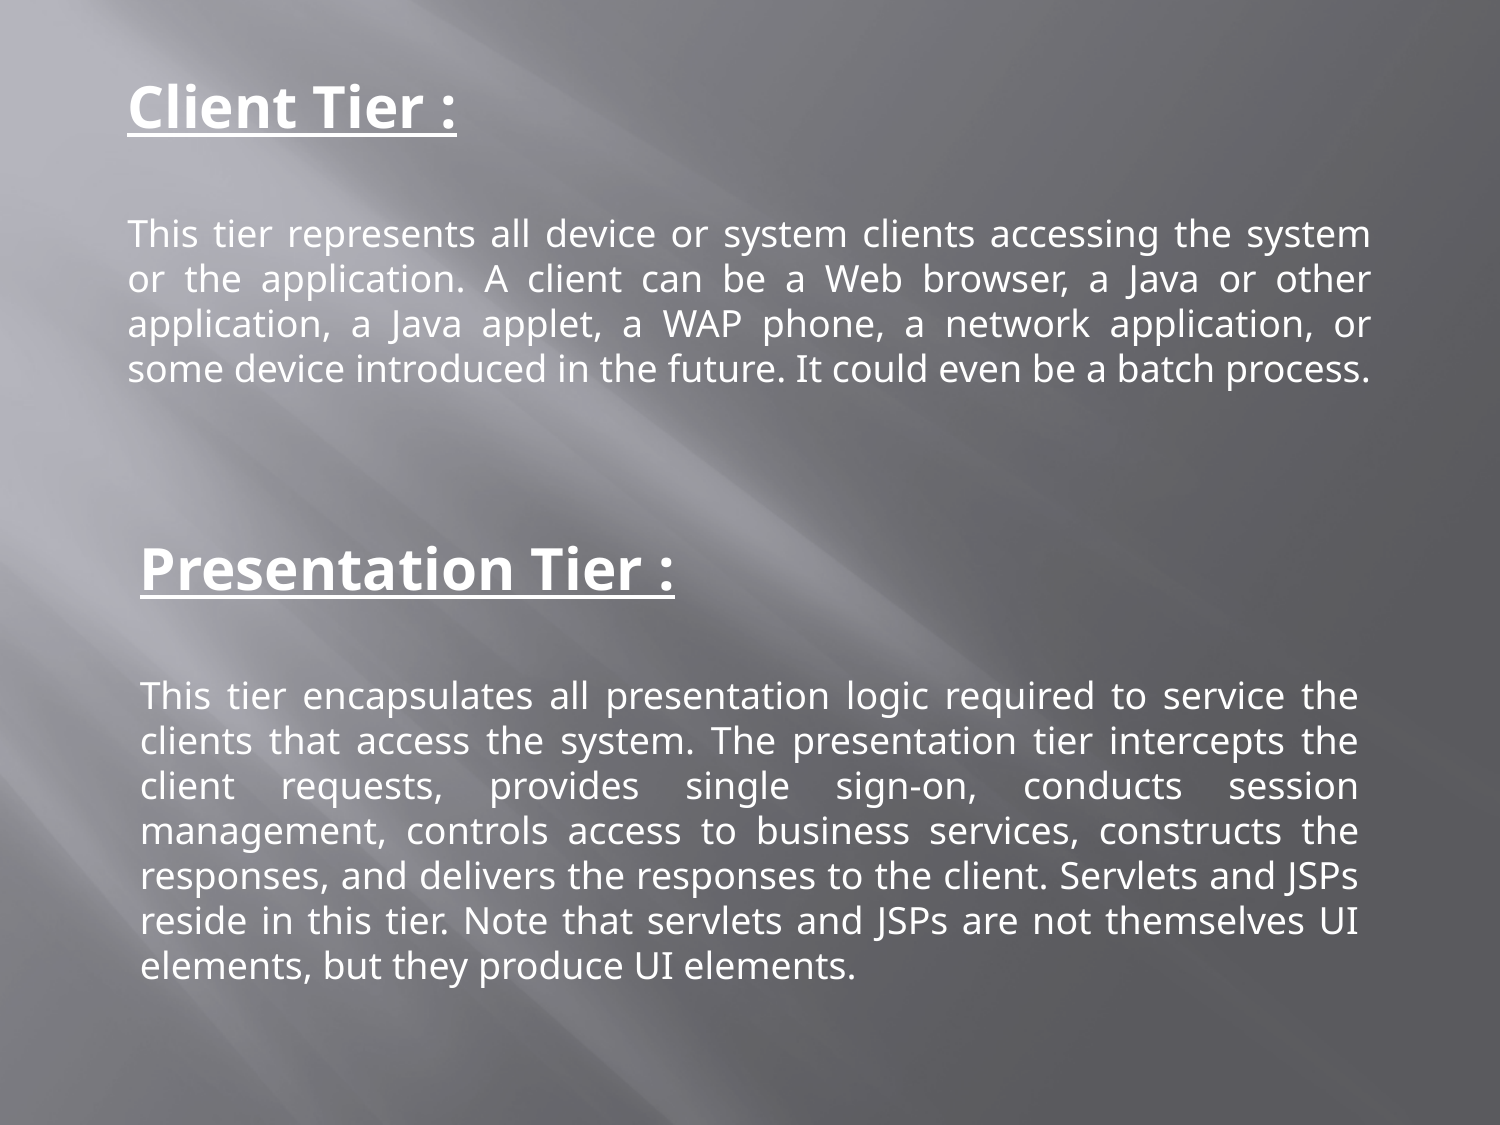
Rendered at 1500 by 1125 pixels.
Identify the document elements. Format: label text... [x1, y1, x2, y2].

text_box Presentation Tier : This tier encapsulates all presentation logic required to service the clients that access the system. The presentation tier intercepts the client requests, provides single sign-on, conducts session management, controls access to business services, constructs the responses, and delivers the responses to the client. Servlets and JSPs reside in this tier. Note that servlets and JSPs are not themselves UI elements, but they produce UI elements. [125, 524, 1375, 995]
text_box Client Tier : This tier represents all device or system clients accessing the system or the application. A client can be a Web browser, a Java or other application, a Java applet, a WAP phone, a network application, or some device introduced in the future. It could even be a batch process. [112, 62, 1388, 398]
